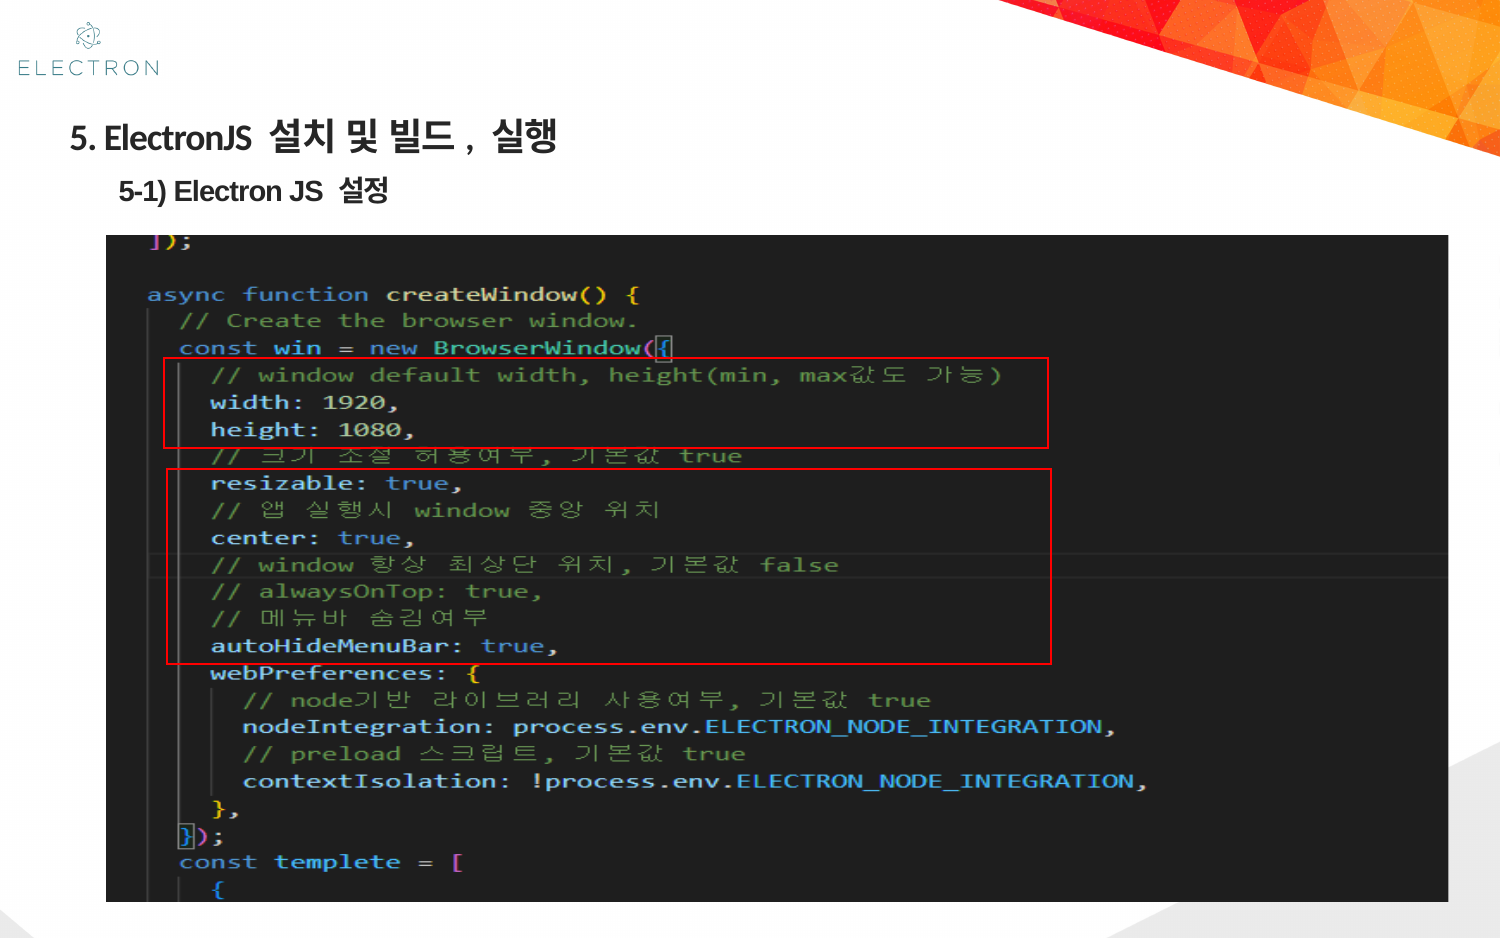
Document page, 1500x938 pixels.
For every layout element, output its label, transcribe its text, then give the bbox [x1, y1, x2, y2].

picture [0, 0, 1500, 938]
text_box 5-1) Electron JS 설정 [118, 176, 1231, 235]
title 5. ElectronJS 설치 및 빌드, 실행 [69, 118, 1182, 177]
